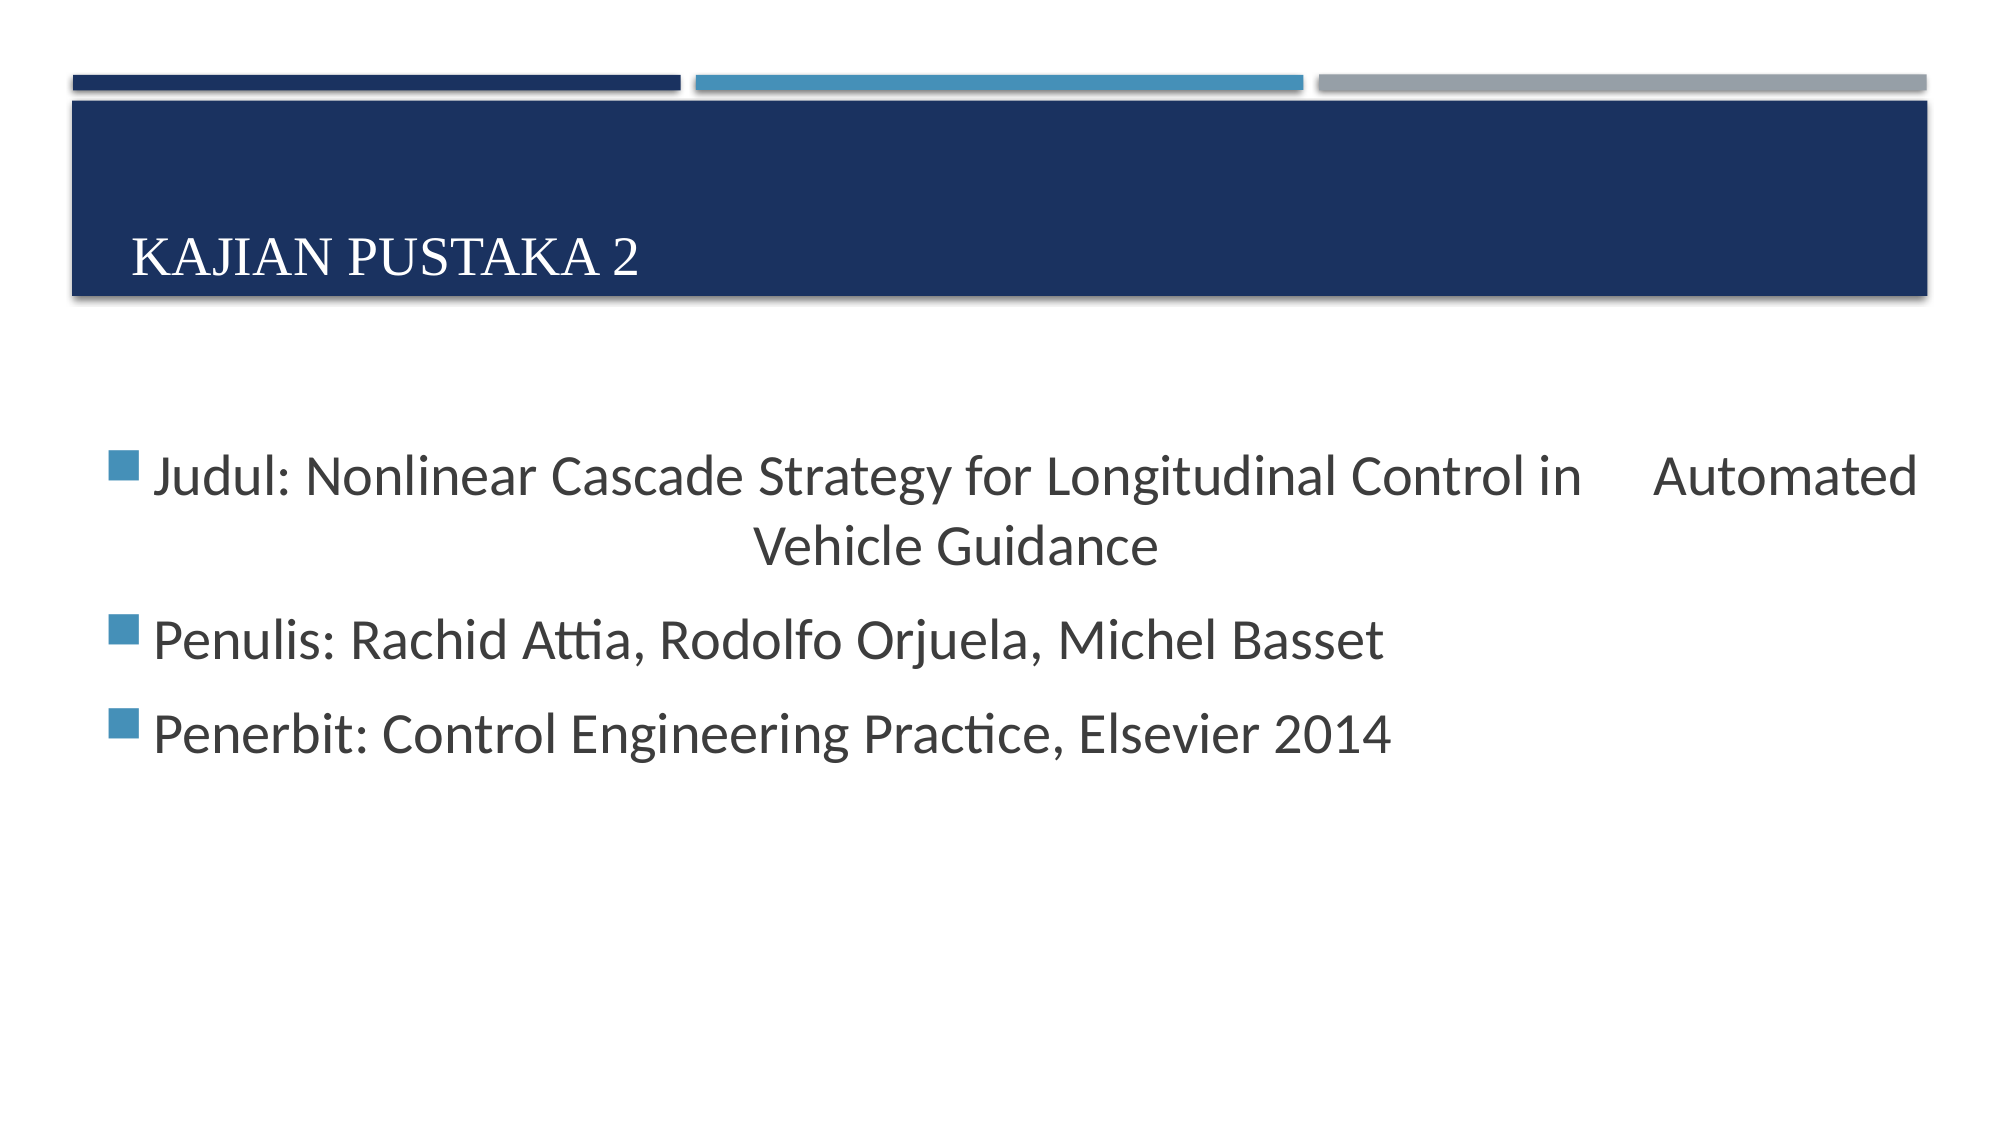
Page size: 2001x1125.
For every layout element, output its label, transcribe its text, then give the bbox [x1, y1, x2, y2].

title Kajian Pustaka 2 [116, 164, 660, 294]
list Judul: Nonlinear Cascade Strategy for Longitudinal Control in Automated Vehicle Guidance Penulis: Rachid Attia, Rodolfo Orjuela, Michel Basset Penerbit: Control Engineering Practice, Elsevier 2014 [88, 316, 1957, 887]
